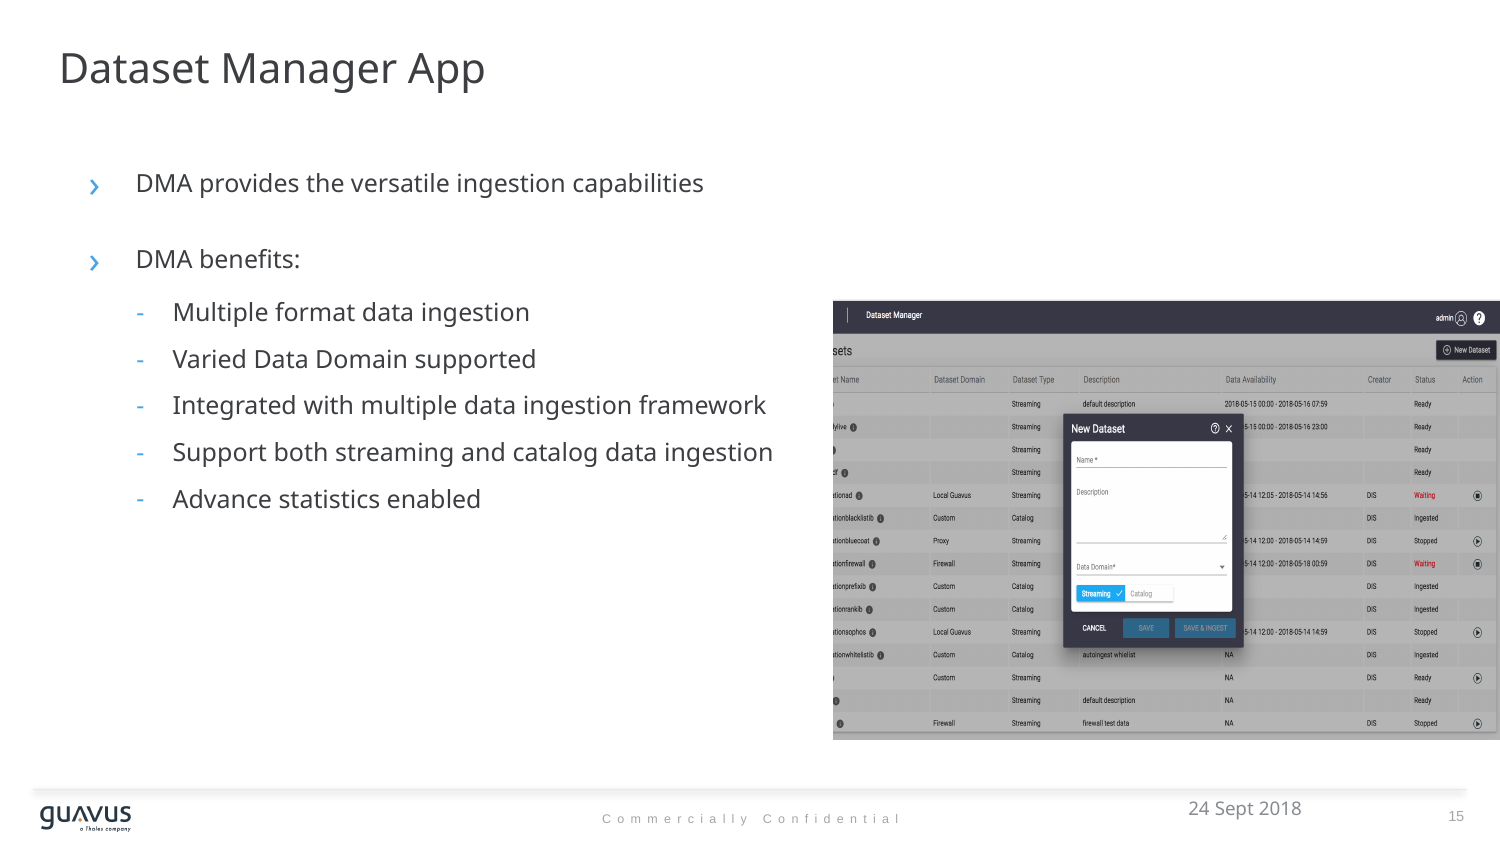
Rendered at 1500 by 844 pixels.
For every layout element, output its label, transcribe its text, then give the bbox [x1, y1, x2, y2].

picture [833, 299, 1500, 740]
list DMA provides the versatile ingestion capabilities DMA benefits: Multiple format data ingestion Varied Data Domain supported Integrated with multiple data ingestion framework Support both streaming and catalog data ingestion Advance statistics enabled [44, 160, 1444, 740]
picture [27, 796, 146, 841]
title Dataset Manager App [43, 10, 1467, 130]
